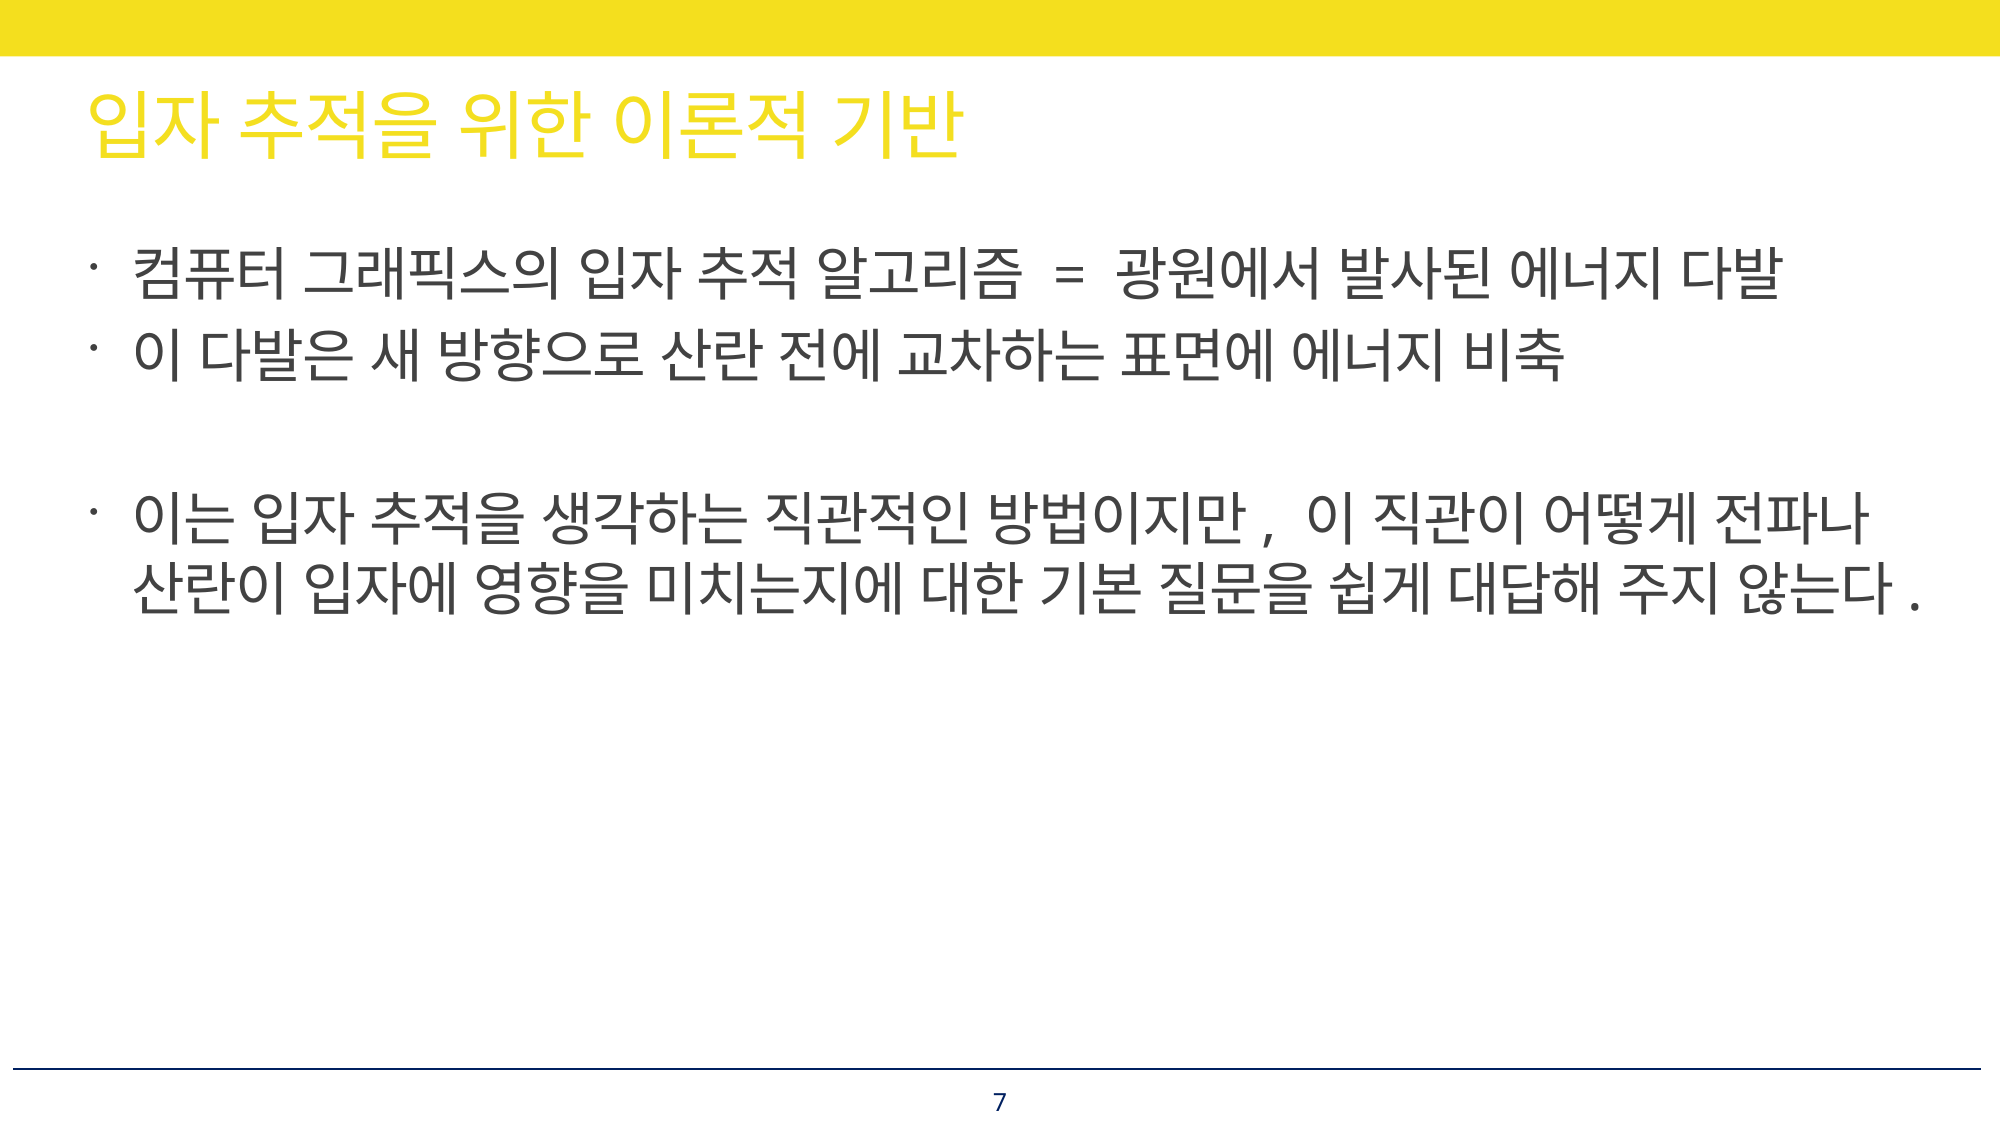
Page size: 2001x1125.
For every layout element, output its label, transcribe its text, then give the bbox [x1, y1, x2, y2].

list 컴퓨터 그래픽스의 입자 추적 알고리즘 = 광원에서 발사된 에너지 다발 이 다발은 새 방향으로 산란 전에 교차하는 표면에 에너지 비축 이는 입자 추적을 생각하는 직관적인 방법이지만, 이 직관이 어떻게 전파나 산란이 입자에 영향을 미치는지에 대한 기본 질문을 쉽게 대답해 주지 않는다. [85, 237, 1915, 1049]
slide_number 7 [916, 1078, 1084, 1125]
title 입자 추적을 위한 이론적 기반 [85, 89, 1915, 171]
